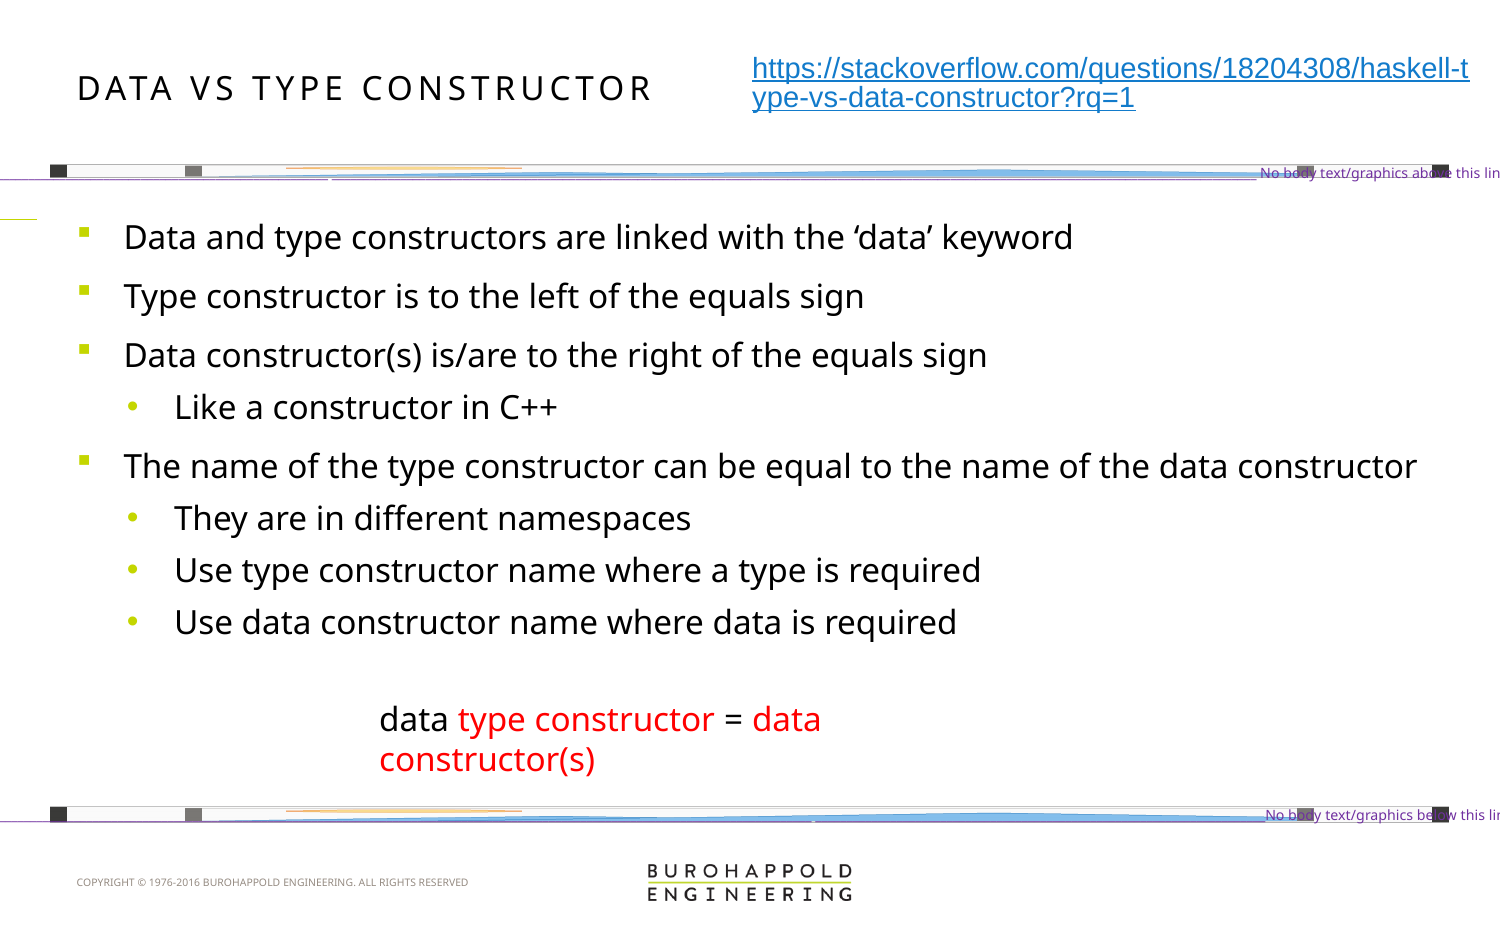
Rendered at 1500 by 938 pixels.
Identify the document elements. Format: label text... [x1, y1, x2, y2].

list Data and type constructors are linked with the ‘data’ keyword Type constructor is to the left of the equals sign Data constructor(s) is/are to the right of the equals sign Like a constructor in C++ The name of the type constructor can be equal to the name of the data constructor They are in different namespaces Use type constructor name where a type is required Use data constructor name where data is required [76, 212, 1424, 625]
text_box data type constructor = data constructor(s) [379, 698, 1024, 779]
picture [0, 164, 1500, 178]
picture [631, 848, 868, 917]
text_box https://stackoverflow.com/questions/18204308/haskell-type-vs-data-constructor?rq=1 [737, 42, 1488, 127]
title Data vs Type Constructor [76, 67, 689, 108]
picture [0, 806, 1500, 823]
